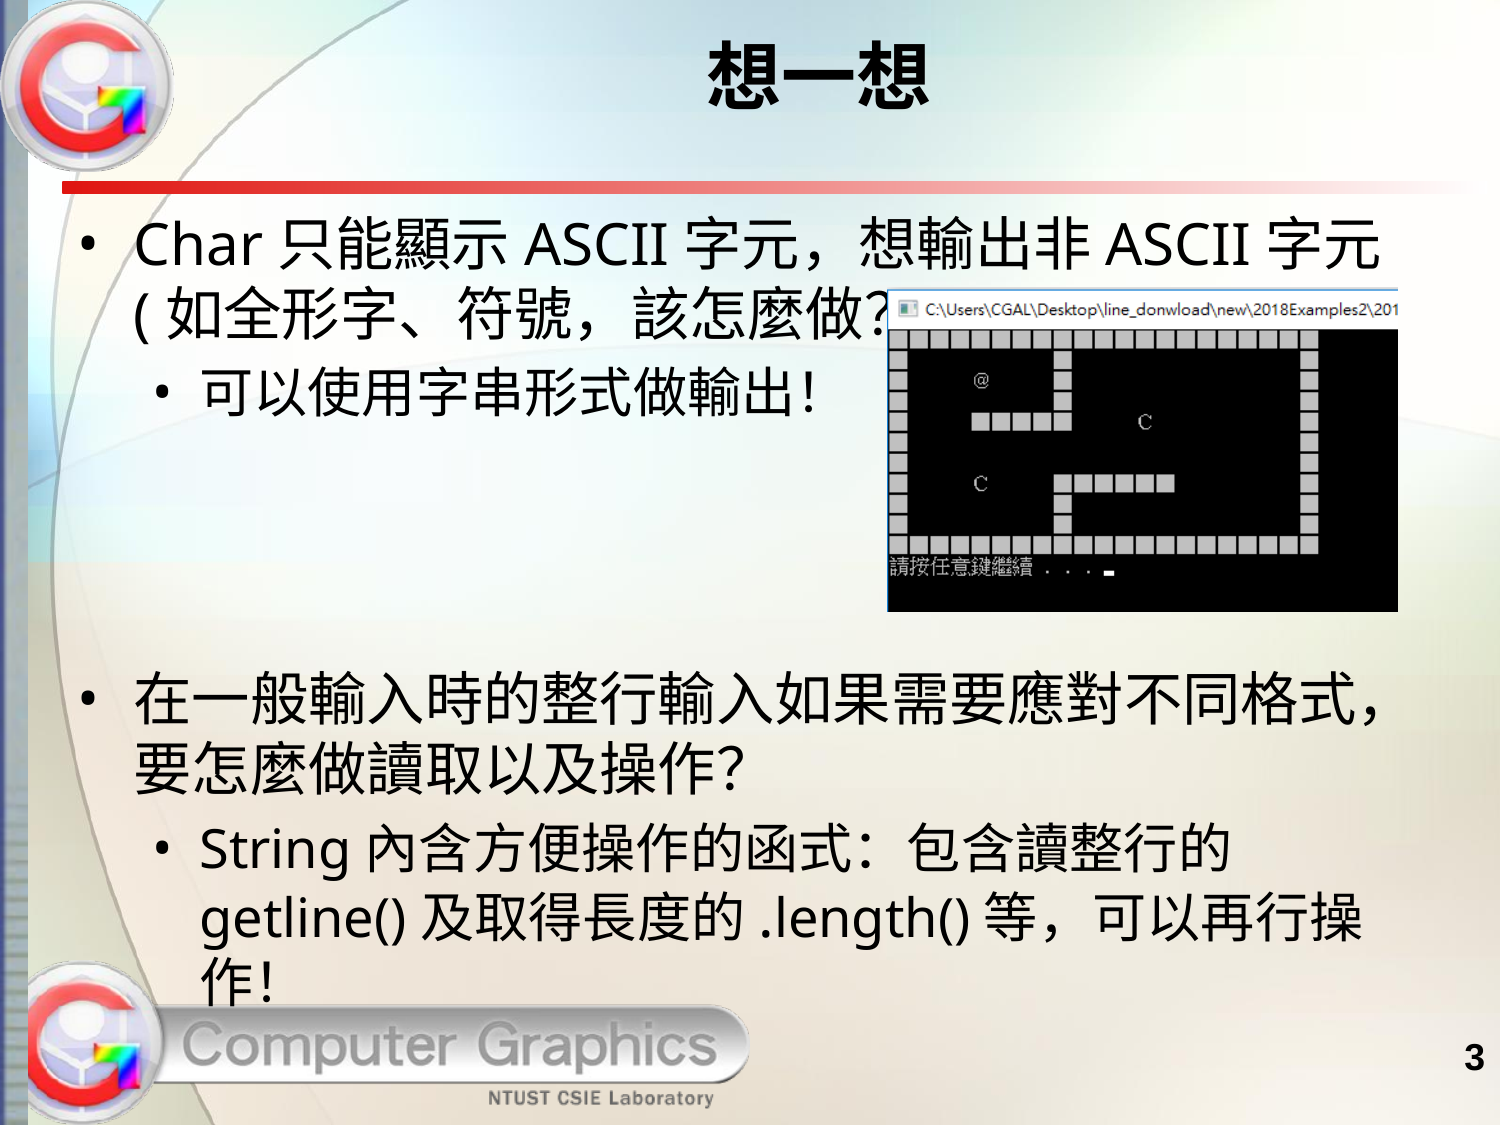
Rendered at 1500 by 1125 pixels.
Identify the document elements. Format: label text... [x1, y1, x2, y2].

list Char只能顯示ASCII字元，想輸出非ASCII字元(如全形字、符號，該怎麼做？) 可以使用字串形式做輸出！ 在一般輸入時的整行輸入如果需要應對不同格式，要怎麼做讀取以及操作？ String內含方便操作的函式：包含讀整行的getline()及取得長度的.length()等，可以再行操作！ [62, 200, 1463, 1000]
picture [0, 0, 1500, 1125]
title 想一想 [174, 12, 1463, 138]
slide_number 3 [1187, 1025, 1500, 1063]
